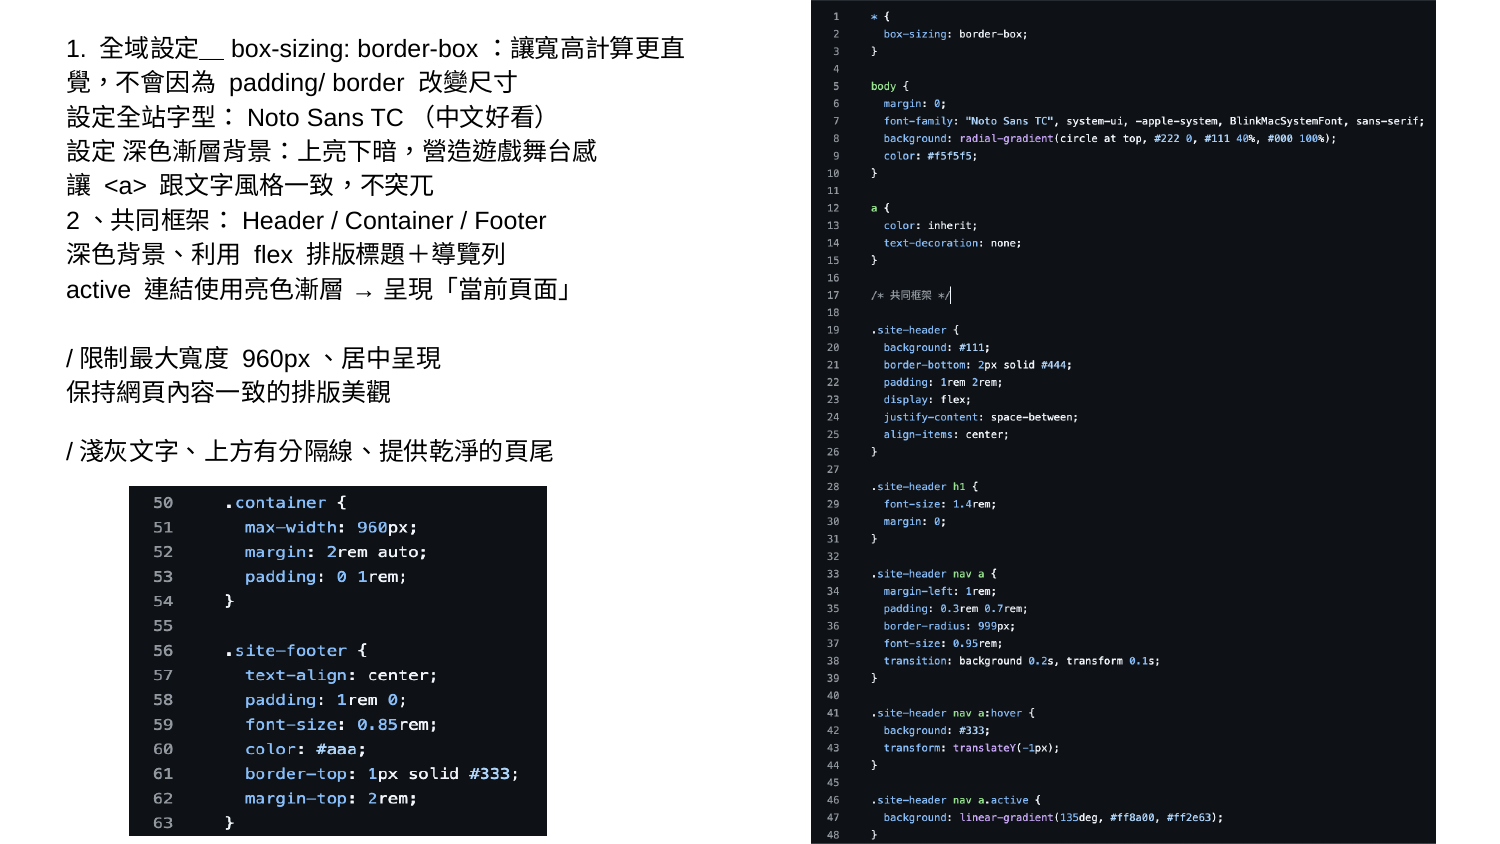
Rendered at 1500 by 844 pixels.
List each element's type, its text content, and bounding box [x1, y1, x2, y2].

list 1. 全域設定＿box-sizing: border-box：讓寬高計算更直覺，不會因為 padding/ border 改變尺寸 設定全站字型：Noto Sans TC（中文好看） 設定 深色漸層背景：上亮下暗，營造遊戲舞台感 讓 <a> 跟文字風格一致，不突兀 2、共同框架：Header / Container / Footer 深色背景、利用 flex 排版標題＋導覽列 active 連結使用亮色漸層 → 呈現「當前頁面」 /限制最大寬度 960px、居中呈現 保持網頁內容一致的排版美觀 /淺灰文字、上方有分隔線、提供乾淨的頁尾 [51, 12, 708, 734]
picture [811, 0, 1436, 844]
picture [129, 486, 547, 837]
